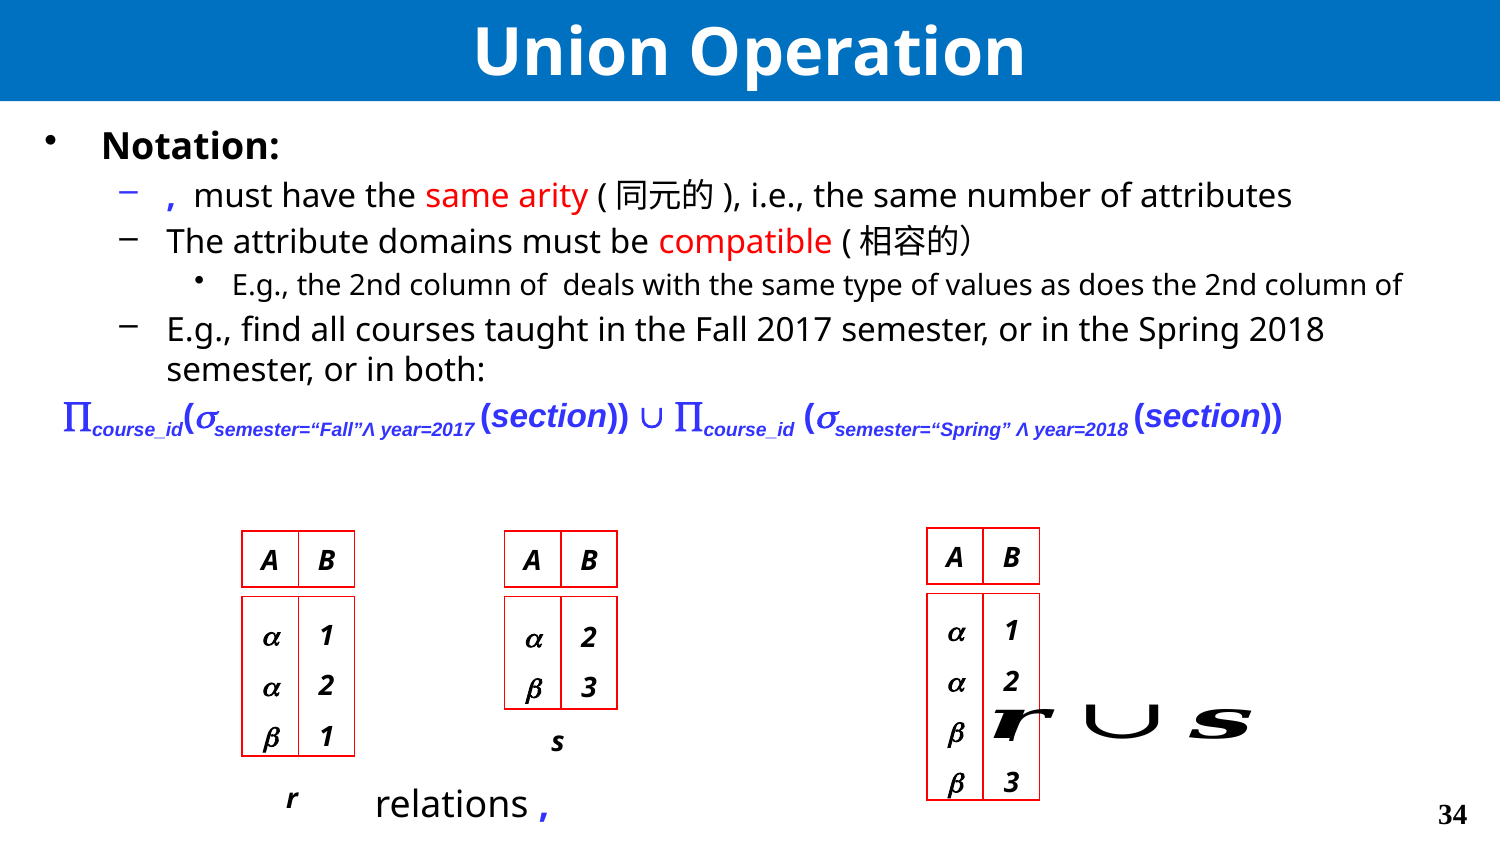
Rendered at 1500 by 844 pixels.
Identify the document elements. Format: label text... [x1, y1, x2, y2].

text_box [241, 530, 618, 766]
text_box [926, 527, 1040, 801]
text_box r [271, 773, 313, 822]
title Union Operation [0, 0, 1500, 102]
